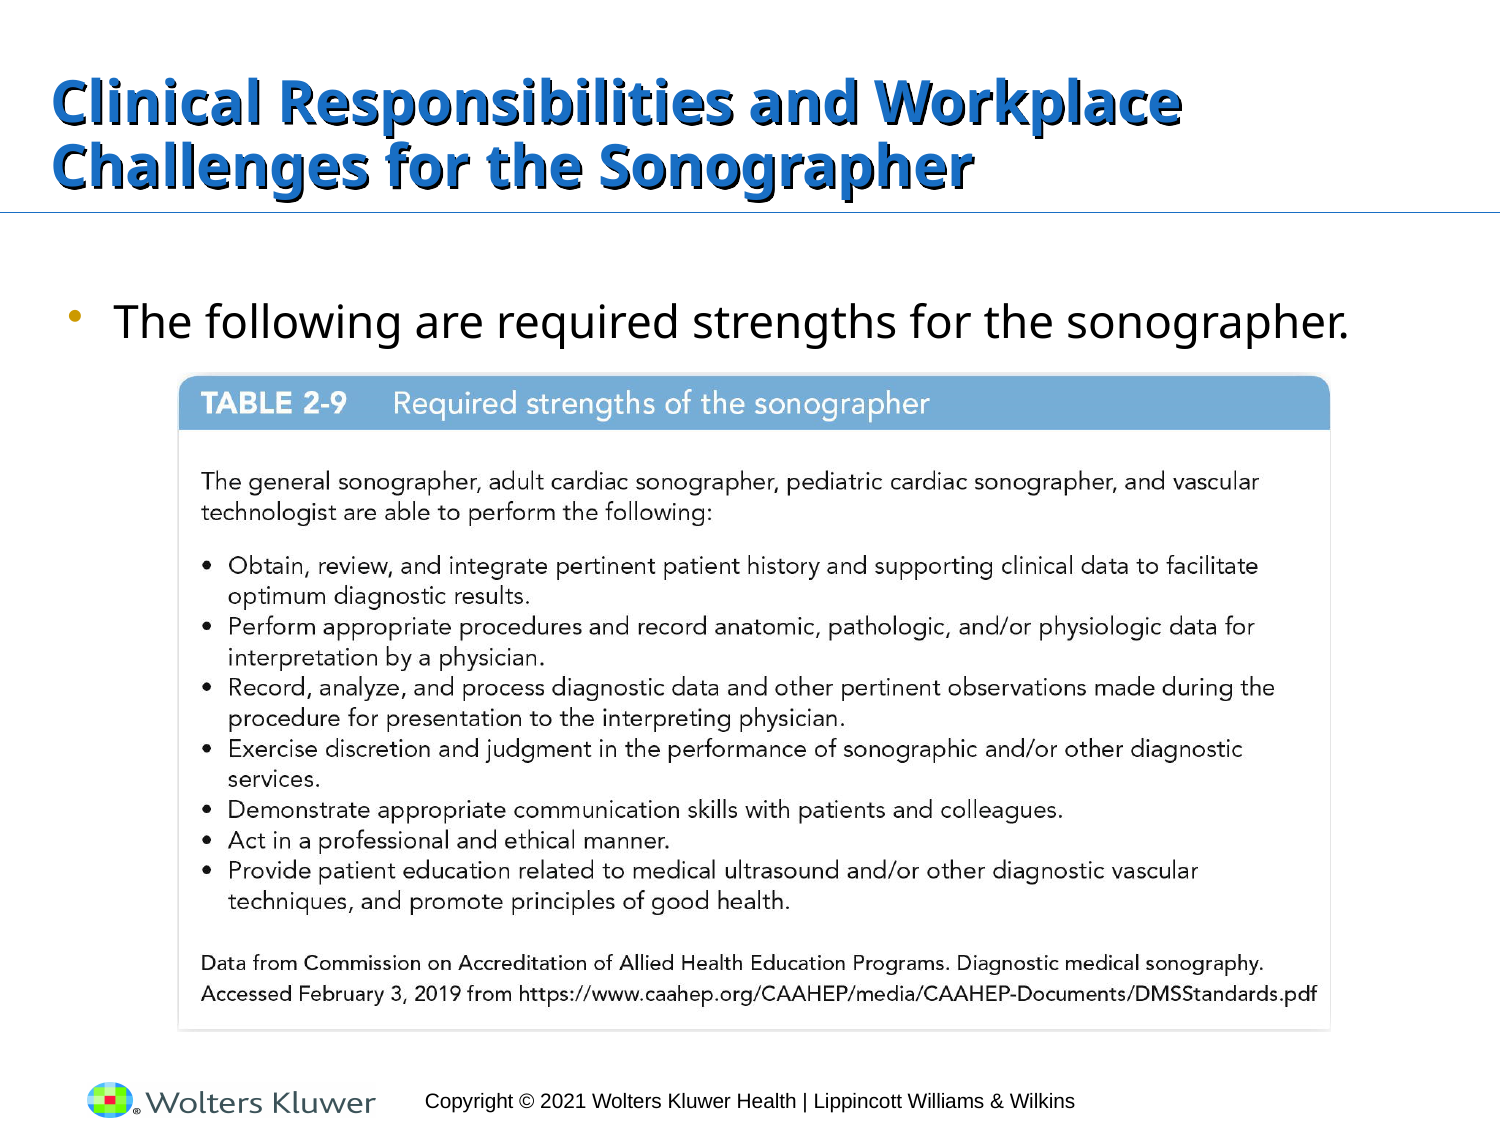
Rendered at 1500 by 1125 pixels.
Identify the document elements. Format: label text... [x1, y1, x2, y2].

list The following are required strengths for the sonographer. [51, 291, 1466, 1039]
title Clinical Responsibilities and Workplace Challenges for the Sonographer [50, 71, 1468, 199]
picture [177, 372, 1332, 1032]
picture [87, 1082, 376, 1118]
